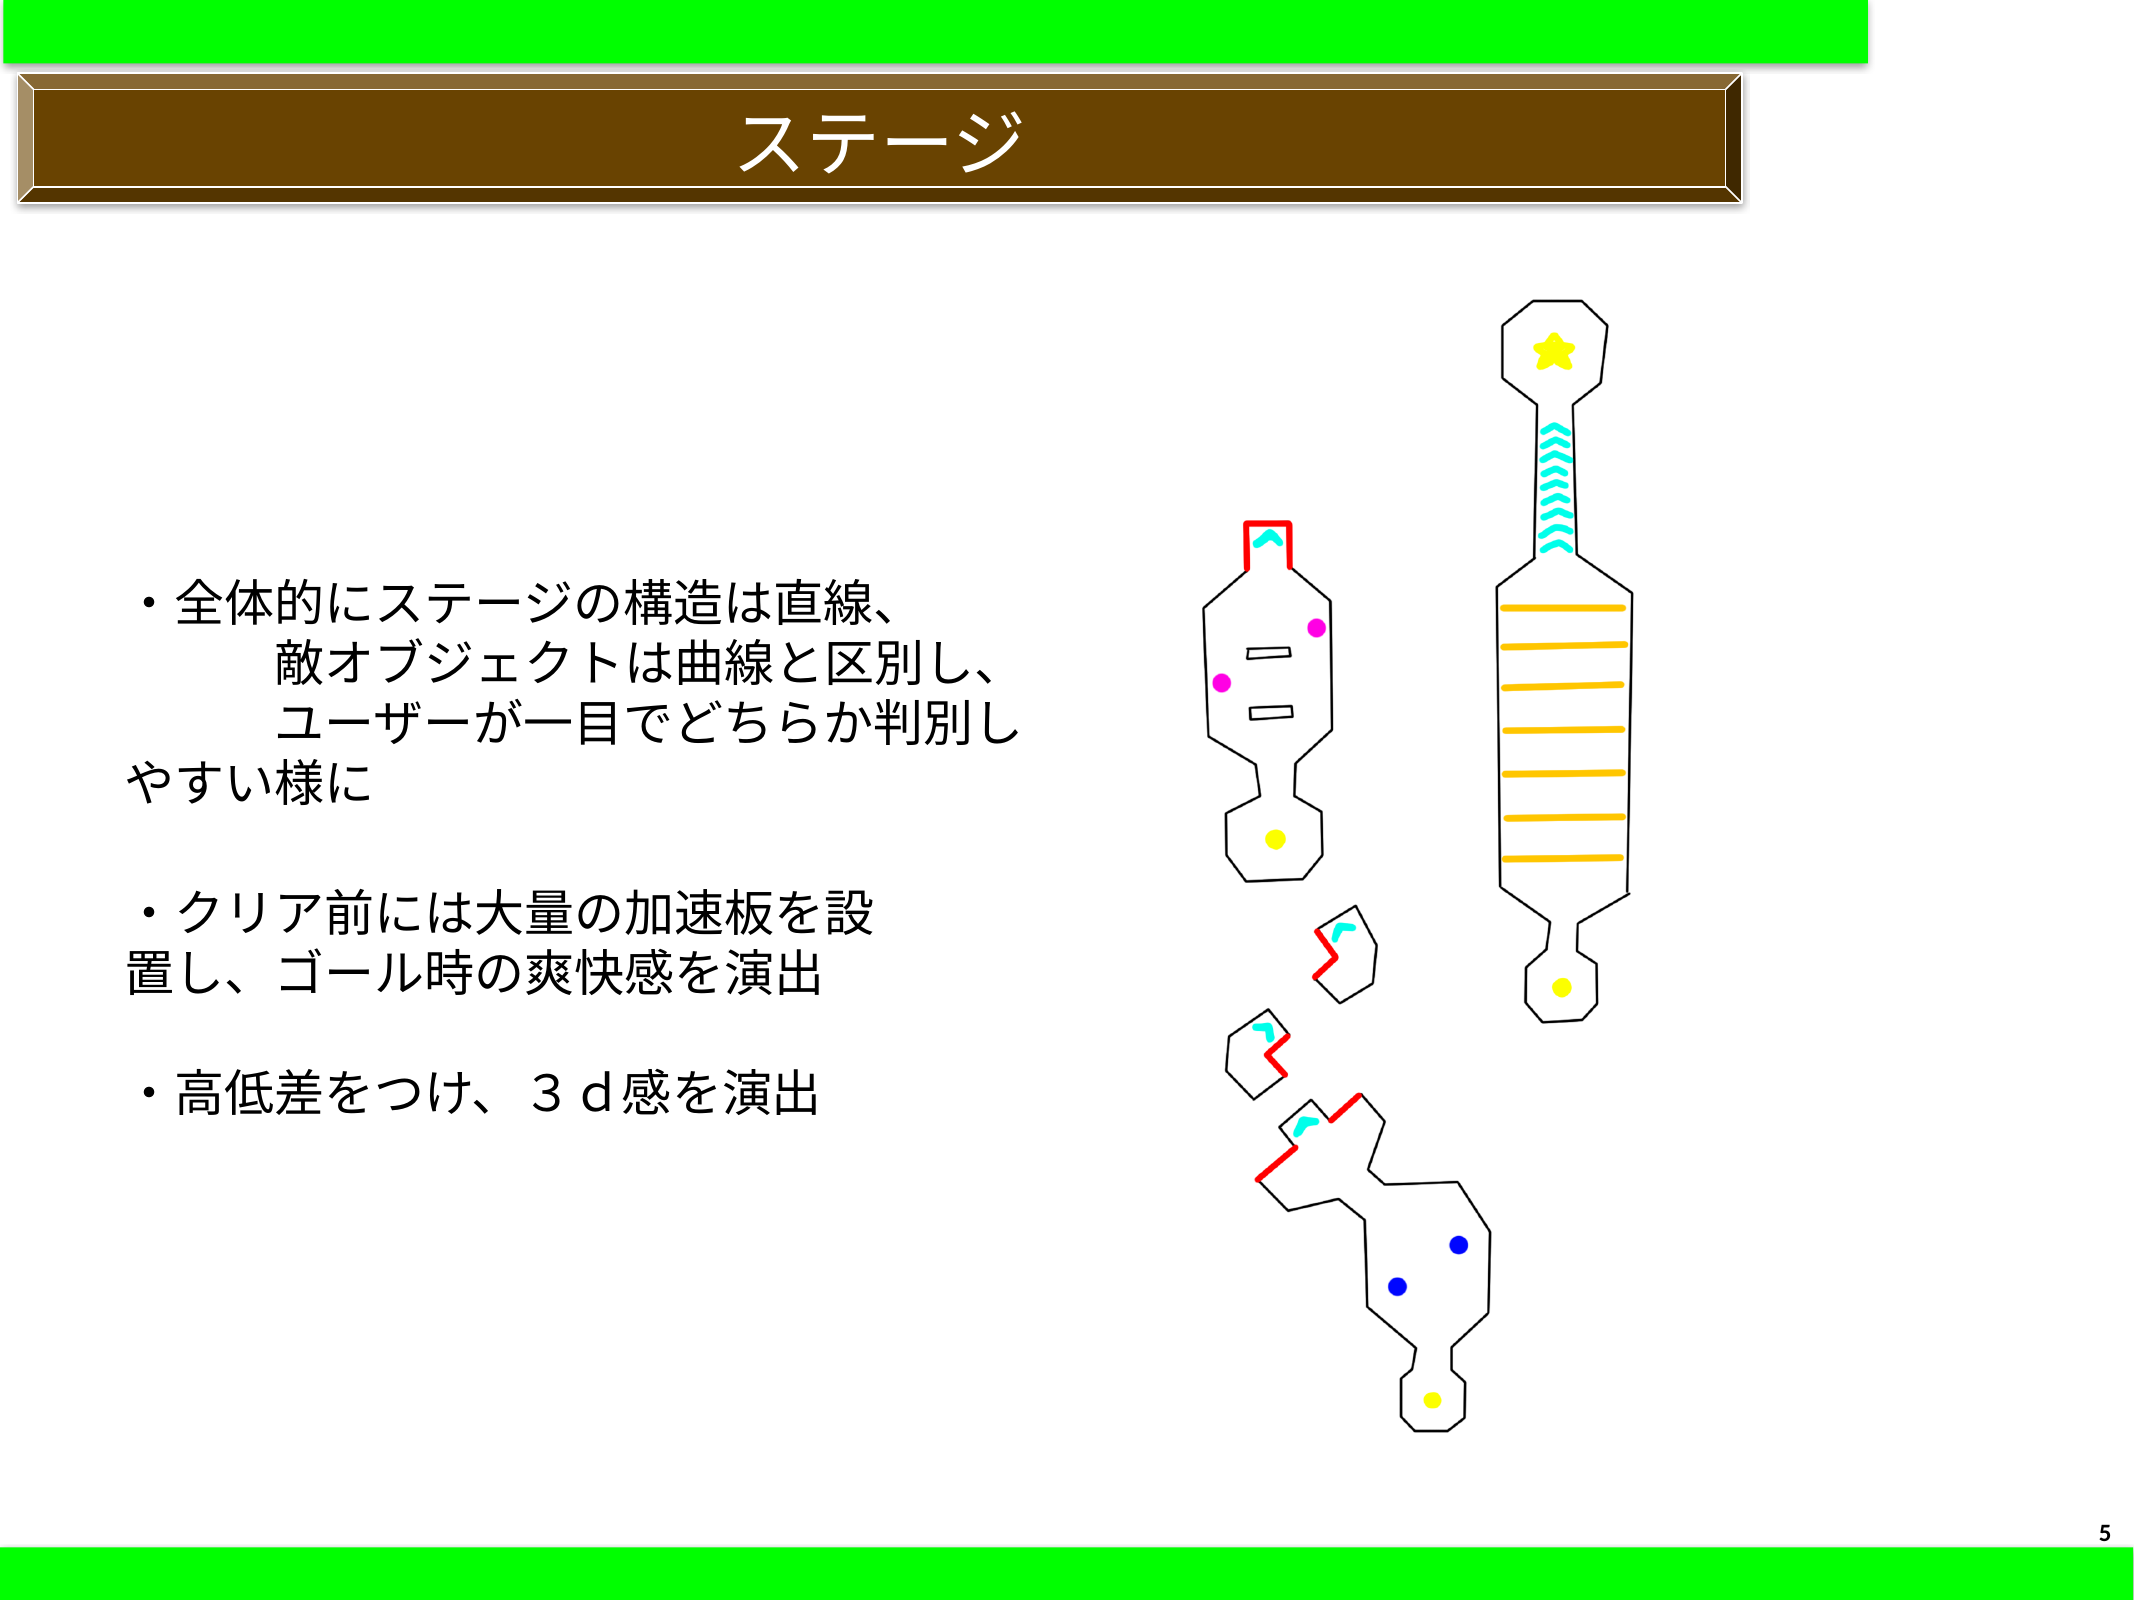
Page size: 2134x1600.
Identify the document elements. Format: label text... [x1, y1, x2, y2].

text_box ・全体的にステージの構造は直線、 敵オブジェクトは曲線と区別し、 ユーザーが一目でどちらか判別し やすい様に ・クリア前には大量の加速板を設 置し、ゴール時の爽快感を演出 ・高低差をつけ、３ｄ感を演出 [109, 563, 1067, 1129]
slide_number 5 [2066, 1508, 2127, 1553]
text_box ステージ [16, 72, 1743, 204]
picture [1149, 224, 1774, 1474]
